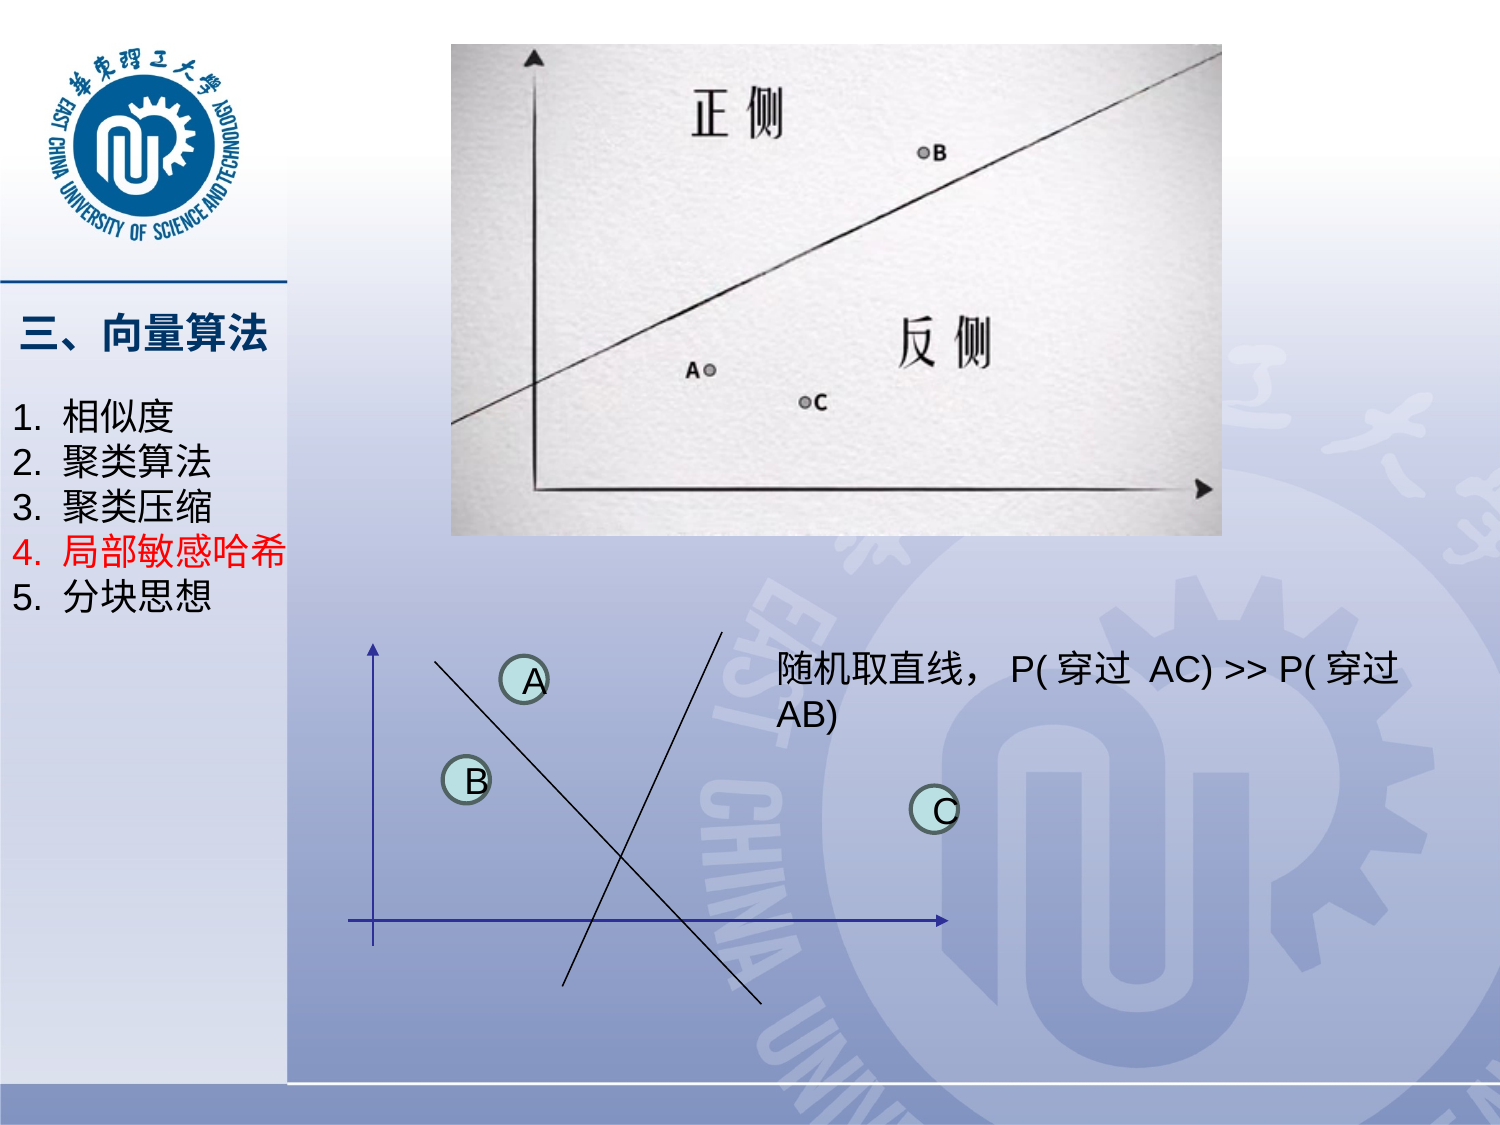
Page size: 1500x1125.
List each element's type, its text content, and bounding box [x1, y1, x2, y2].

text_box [434, 661, 762, 1005]
text_box C [908, 783, 961, 835]
text_box A [508, 653, 540, 659]
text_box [562, 631, 723, 659]
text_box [449, 43, 1223, 538]
text_box 1. 相似度 2. 聚类算法 3. 聚类压缩 4. 局部敏感哈希 5. 分块思想 [0, 385, 303, 626]
picture [0, 0, 1500, 1125]
title 三、向量算法 [0, 278, 433, 386]
text_box 随机取直线，P(穿过 AC) >> P(穿过 AB) [761, 637, 1467, 743]
